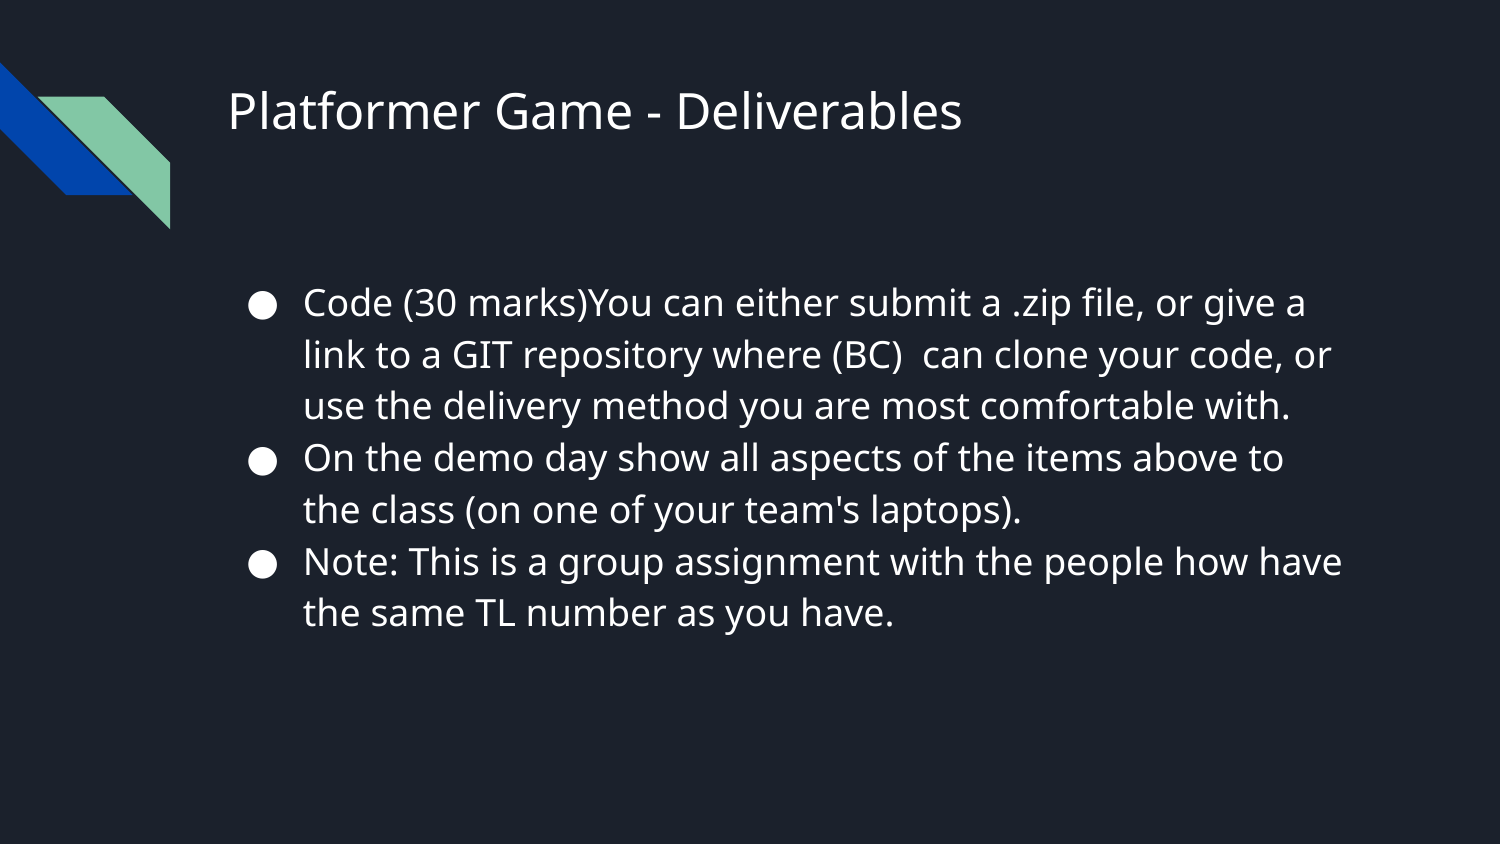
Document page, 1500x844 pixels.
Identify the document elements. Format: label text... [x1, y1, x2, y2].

title Platformer Game - Deliverables [212, 64, 1368, 215]
list Code (30 marks)You can either submit a .zip file, or give a link to a GIT repository where (BC) can clone your code, or use the delivery method you are most comfortable with. On the demo day show all aspects of the items above to the class (on one of your team's laptops). Note: This is a group assignment with the people how have the same TL number as you have. [212, 257, 1368, 735]
